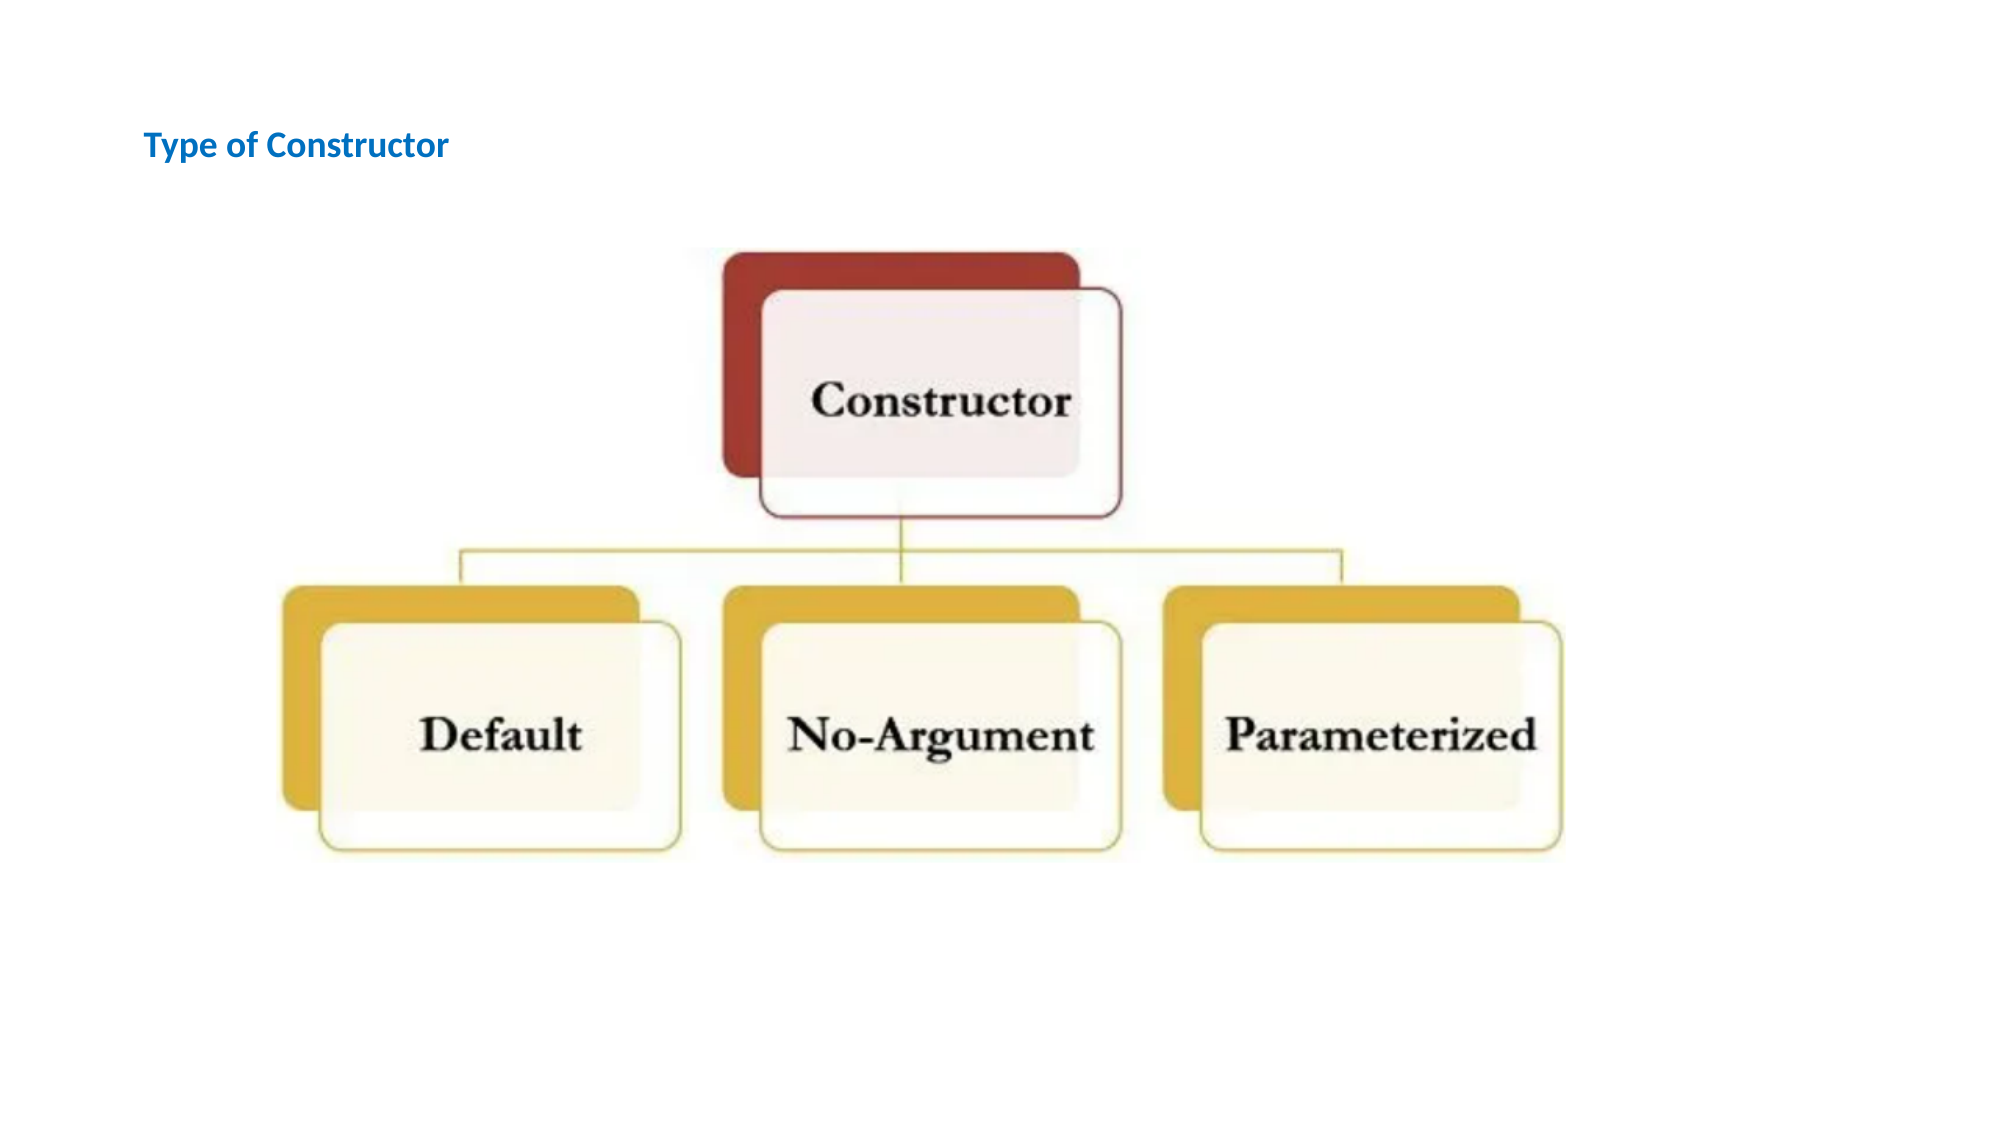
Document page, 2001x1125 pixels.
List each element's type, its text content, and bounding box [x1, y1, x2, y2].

picture [164, 226, 1666, 880]
text_box Type of Constructor [128, 112, 1099, 173]
